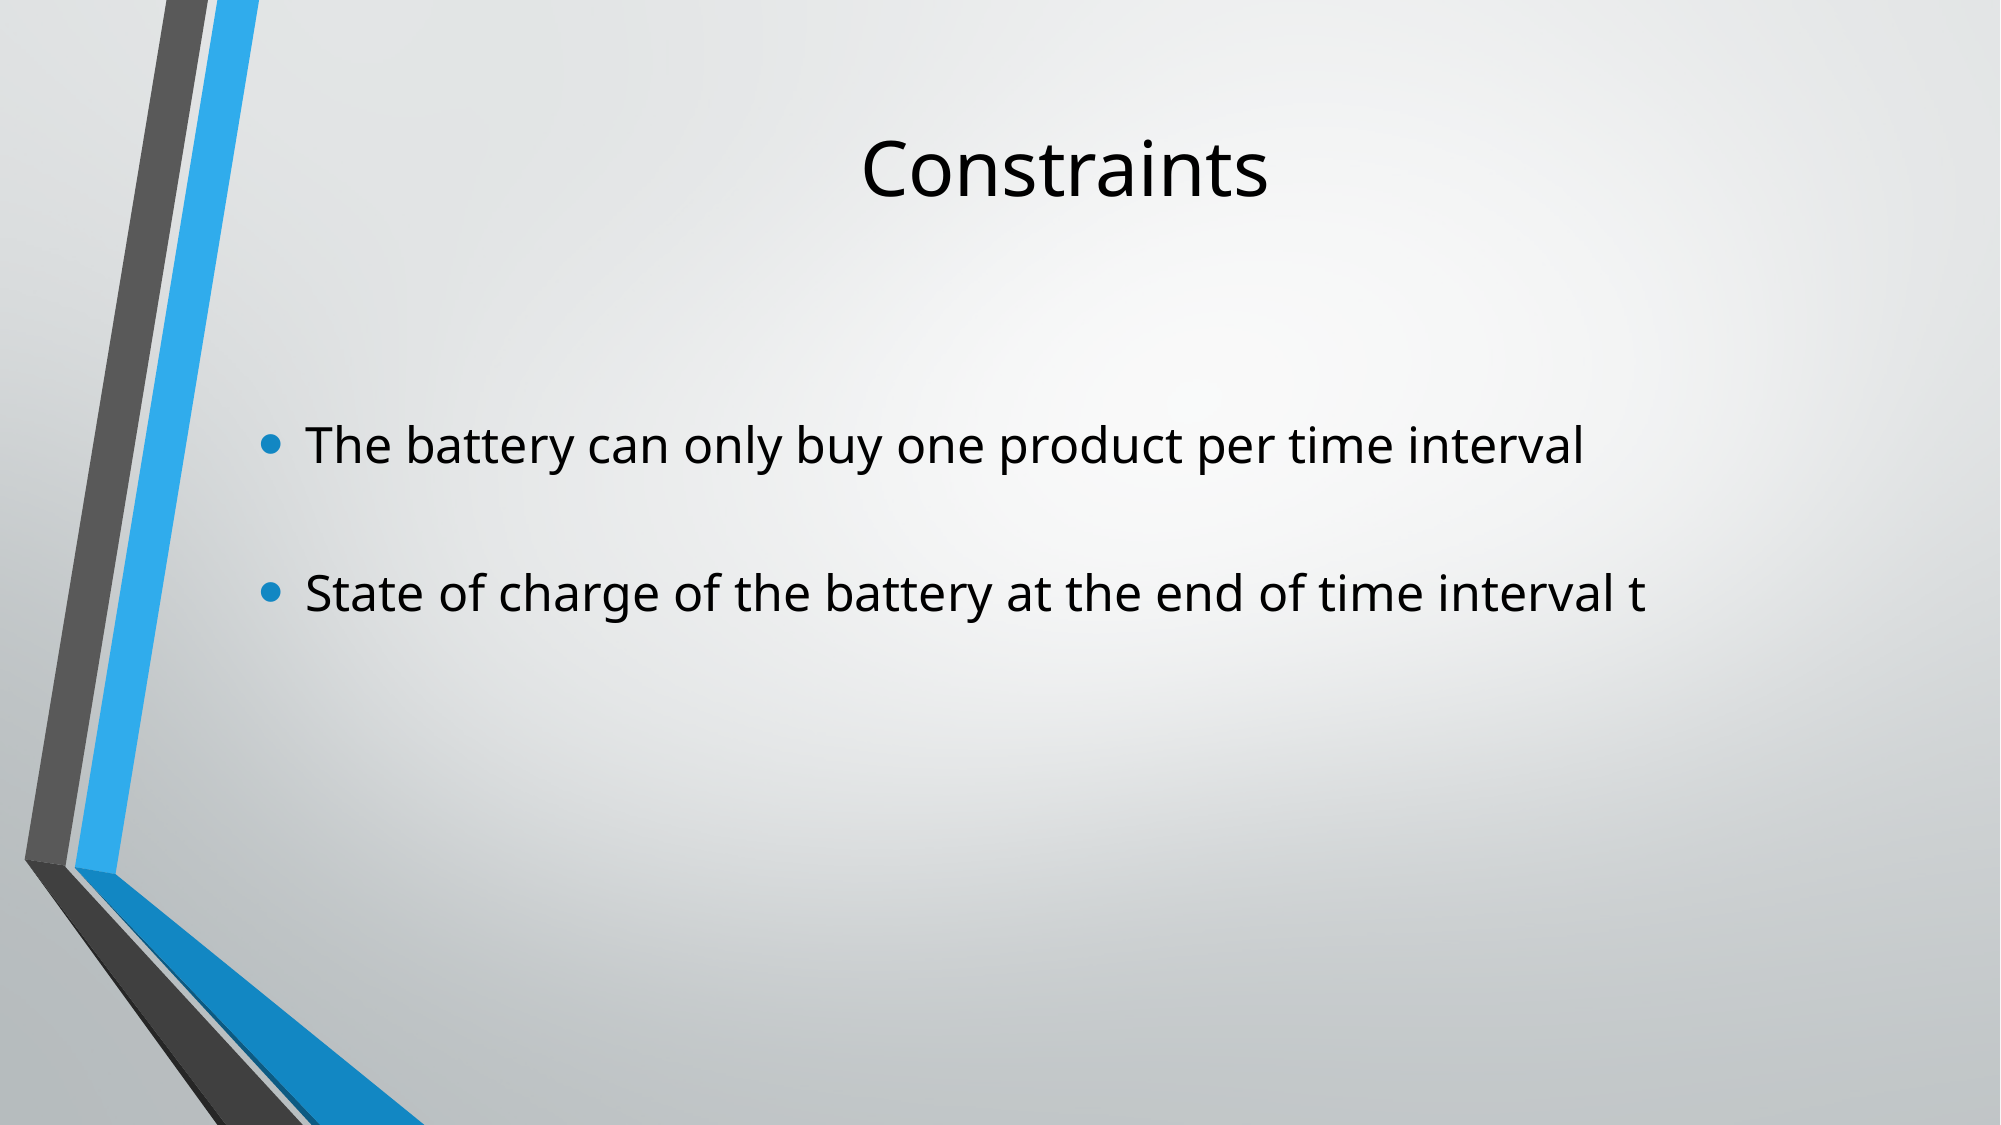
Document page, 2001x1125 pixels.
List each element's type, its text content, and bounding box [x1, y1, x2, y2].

title Constraints [243, 112, 1887, 221]
